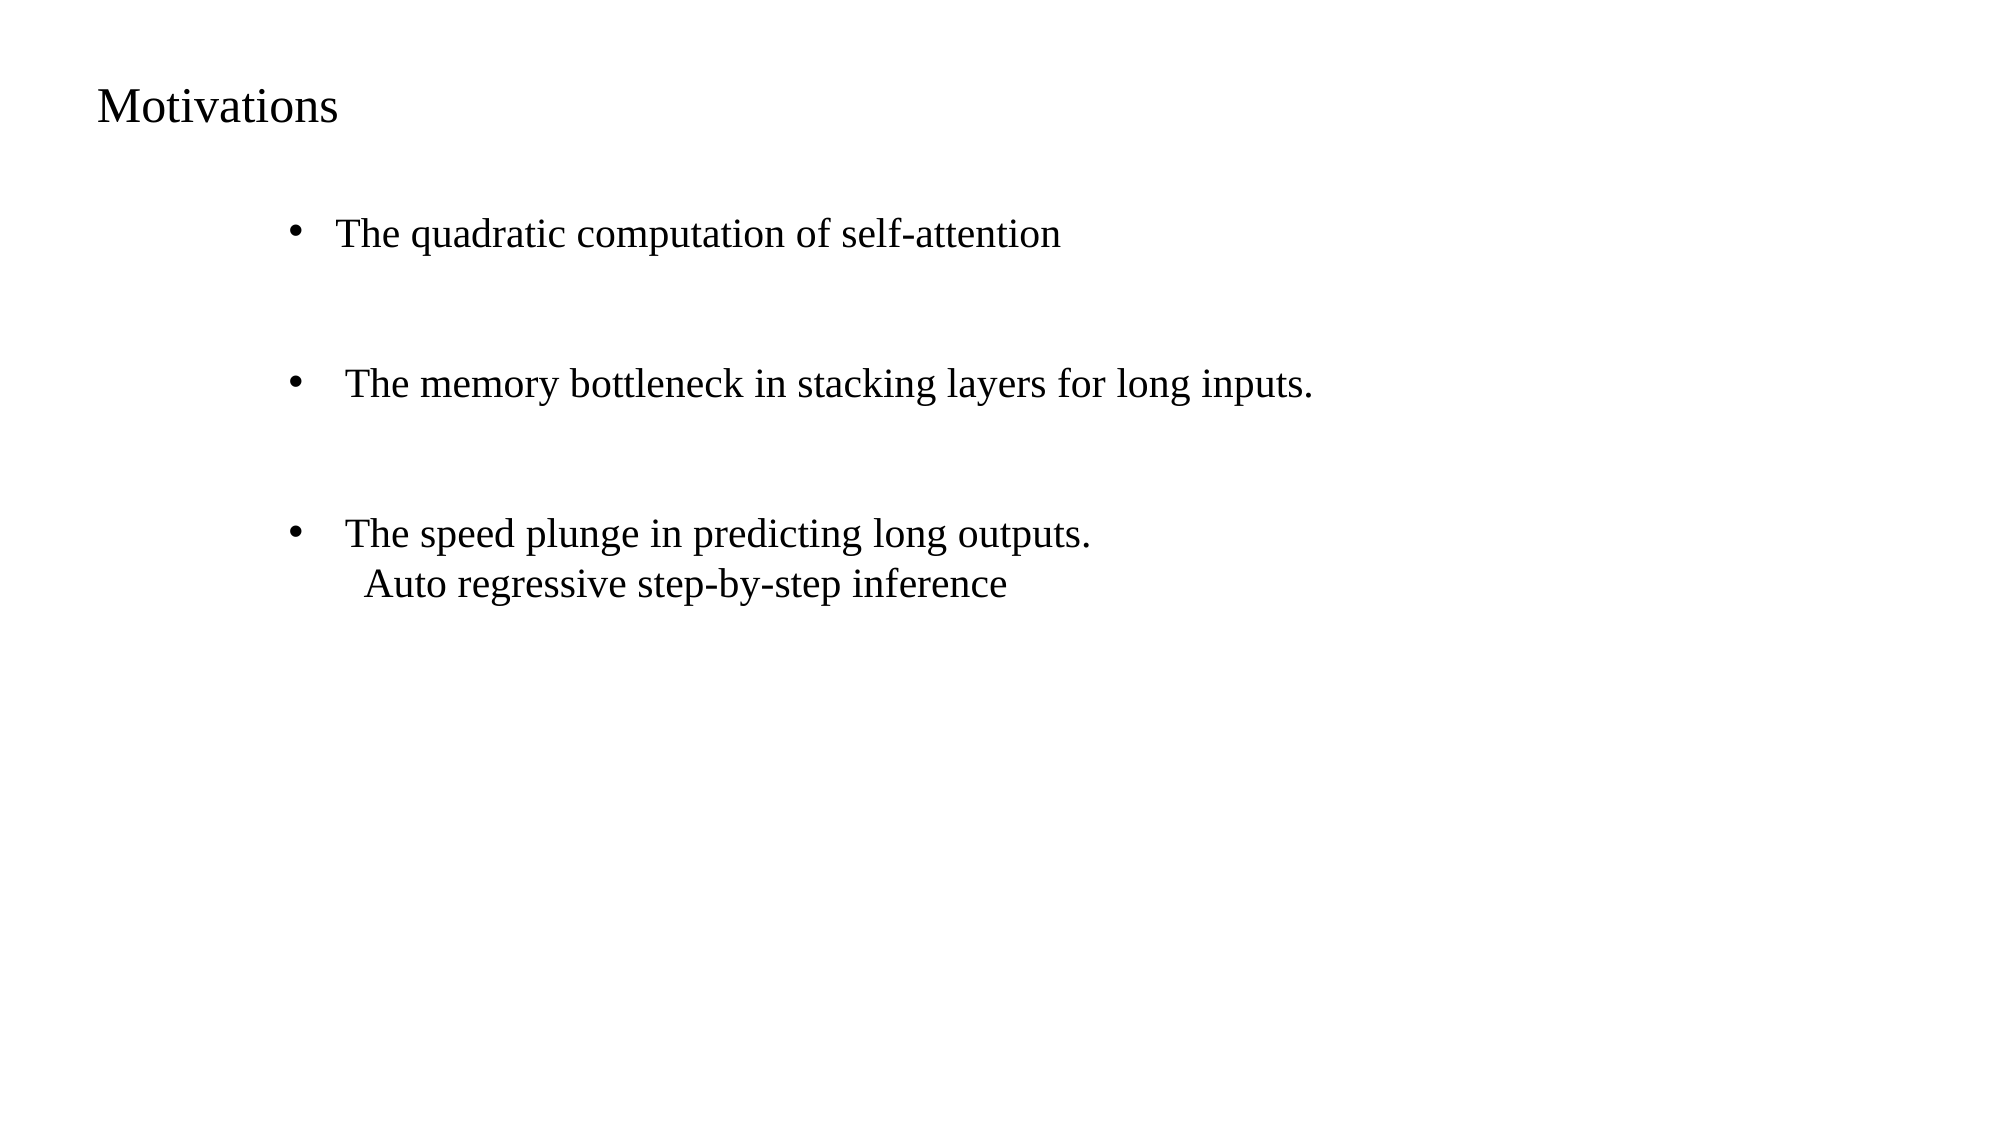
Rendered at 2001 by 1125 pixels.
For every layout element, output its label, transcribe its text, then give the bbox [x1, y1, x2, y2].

text_box Motivations [82, 65, 397, 141]
